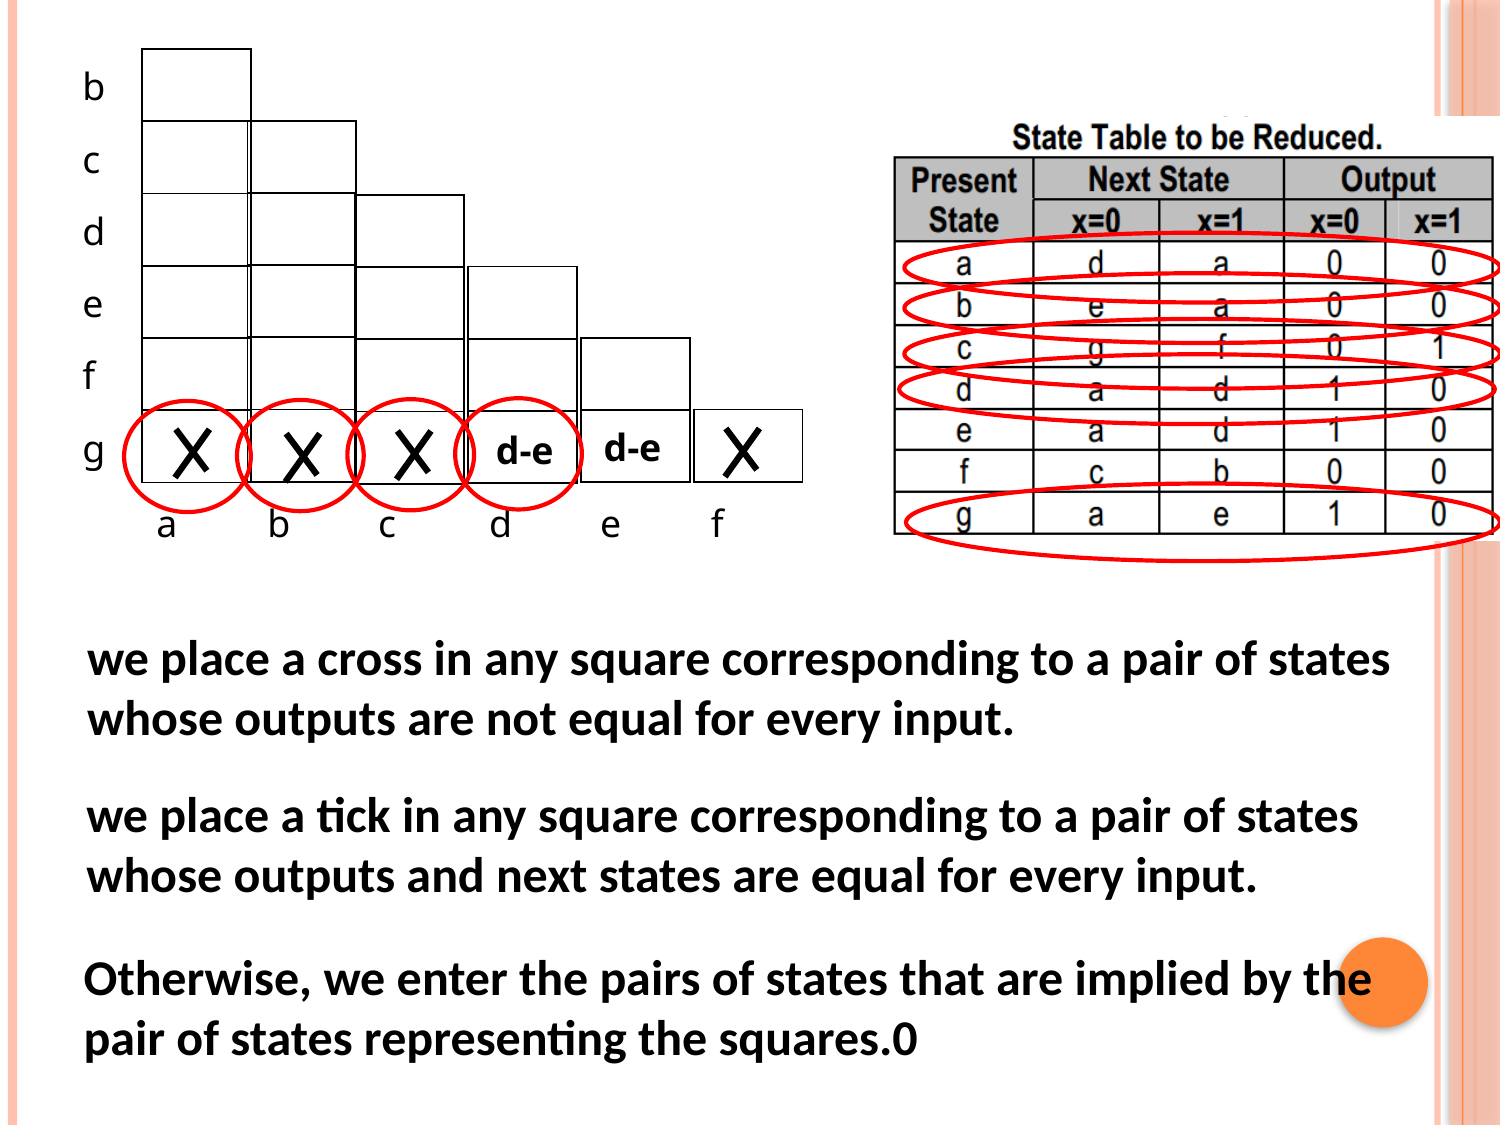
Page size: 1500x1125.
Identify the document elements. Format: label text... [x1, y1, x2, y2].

table_header b [252, 490, 363, 556]
table_cell [143, 194, 247, 265]
table_cell d [67, 198, 122, 270]
table_cell c [67, 126, 122, 198]
table_header c [363, 490, 474, 556]
table_header b [67, 53, 122, 126]
table_header [695, 410, 802, 481]
table_cell e [67, 270, 122, 342]
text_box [395, 430, 432, 480]
text_box [234, 397, 356, 514]
text_box [121, 398, 244, 515]
text_box d-e [587, 406, 684, 487]
text_box [453, 396, 569, 512]
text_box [724, 427, 760, 478]
text_box [576, 426, 584, 482]
text_box Otherwise, we enter the pairs of states that are implied by the pair of states representing the squares.0 [67, 936, 1442, 1082]
text_box we place a tick in any square corresponding to a pair of states whose outputs and next states are equal for every input. [69, 773, 1444, 919]
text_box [284, 433, 321, 483]
table_header [582, 339, 689, 409]
table_header [143, 50, 250, 120]
table_header f [696, 490, 807, 556]
table_cell [248, 266, 354, 336]
table_cell f [67, 342, 122, 415]
text_box [979, 550, 1427, 564]
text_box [174, 428, 210, 479]
table_cell [143, 122, 247, 193]
table_cell [143, 267, 247, 337]
table_cell [582, 411, 587, 481]
table_header [356, 196, 463, 266]
table_header [248, 122, 355, 192]
table_cell [248, 194, 354, 264]
table_cell [684, 411, 689, 481]
table_header a [141, 490, 252, 556]
table_cell [143, 339, 247, 409]
table_cell [356, 340, 463, 411]
table_cell g [67, 415, 122, 487]
text_box [345, 397, 465, 513]
table_header d [474, 490, 585, 556]
table_cell [356, 412, 365, 421]
table_cell [248, 410, 258, 419]
table_cell [230, 411, 247, 425]
text_box we place a cross in any square corresponding to a pair of states whose outputs are not equal for every input. [70, 616, 1445, 762]
table_cell [356, 268, 463, 338]
text_box d-e [479, 409, 576, 491]
table_cell [456, 412, 463, 418]
table_cell [469, 340, 576, 410]
picture [886, 115, 1500, 541]
table_cell [342, 410, 354, 421]
table_header [469, 267, 576, 338]
table_cell [248, 338, 354, 409]
table_header e [585, 490, 696, 556]
